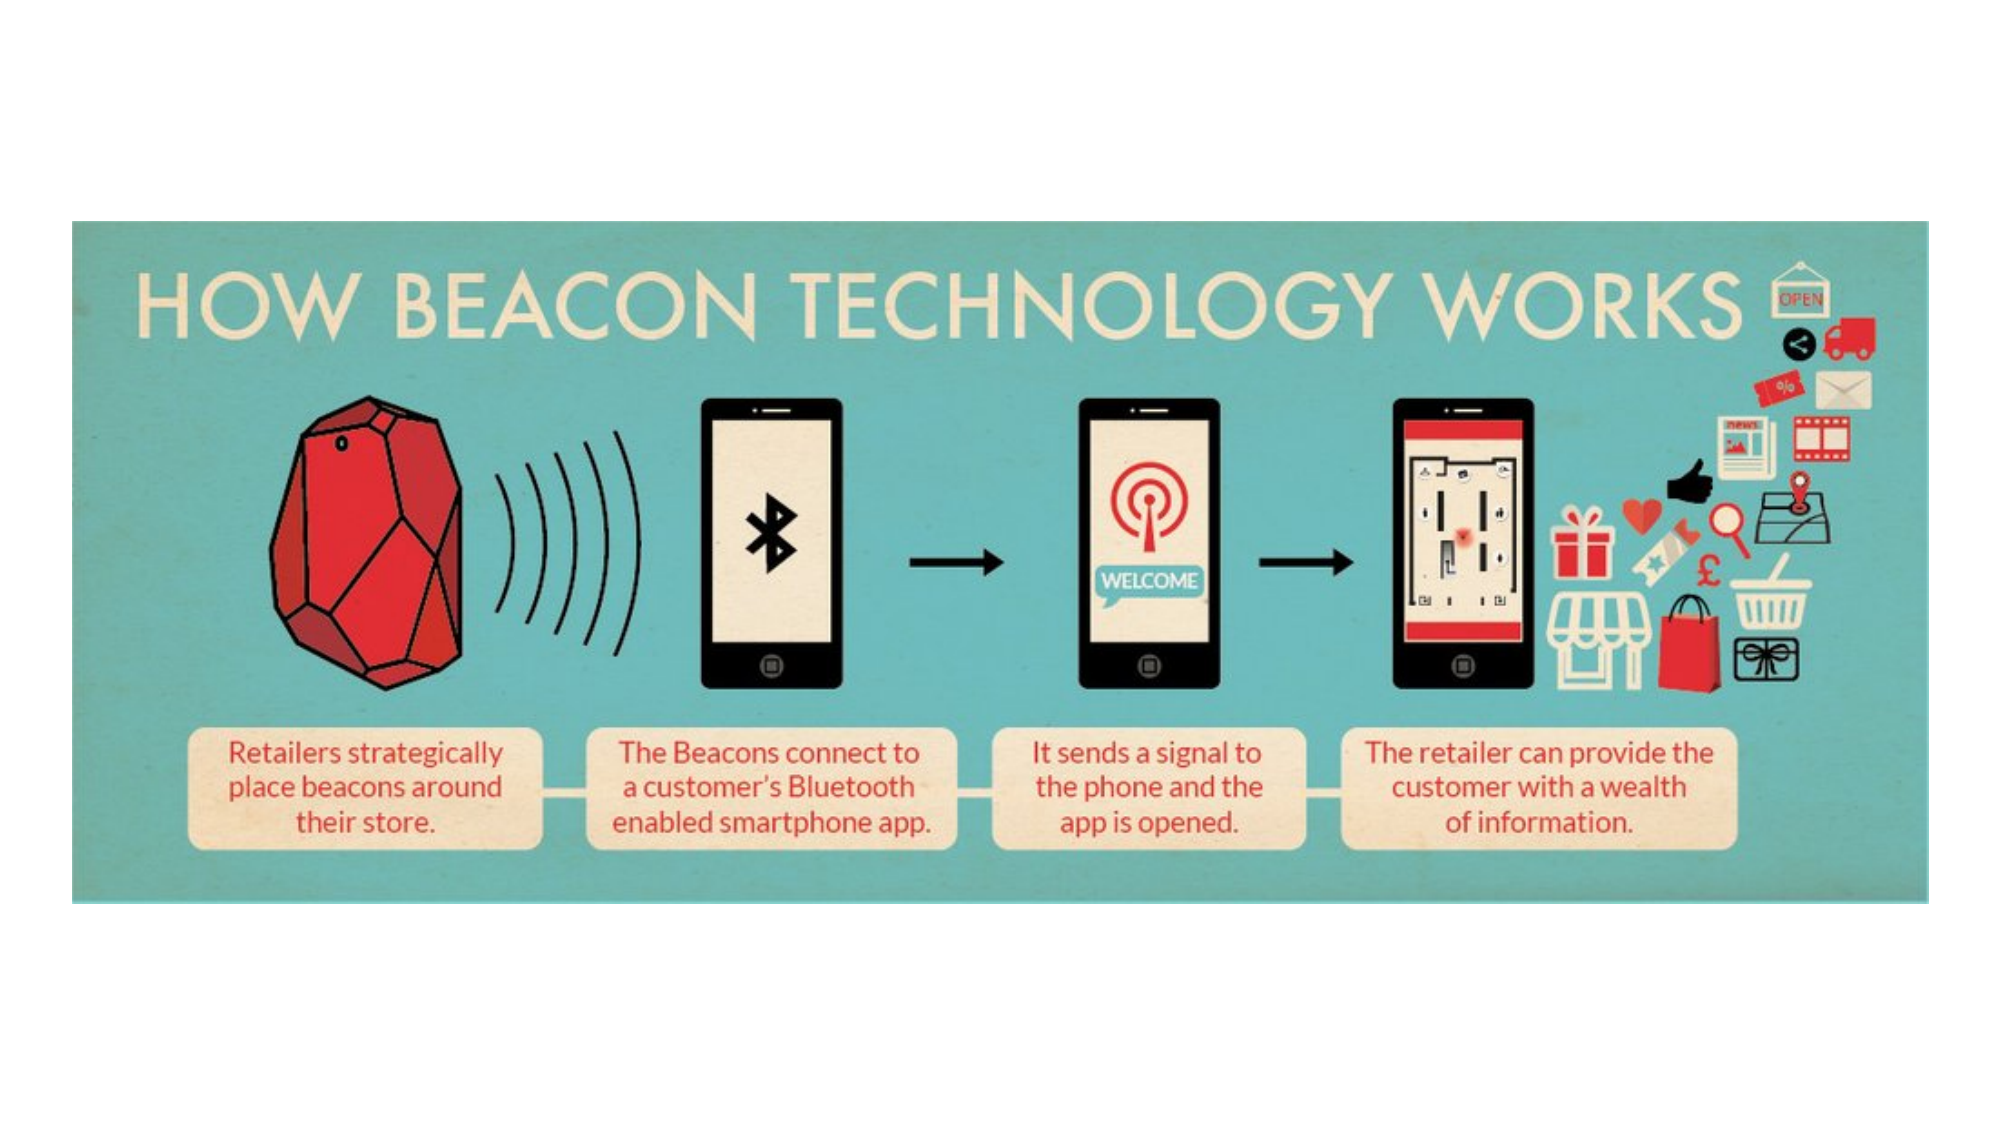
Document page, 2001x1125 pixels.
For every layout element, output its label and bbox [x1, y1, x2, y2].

picture [72, 221, 1929, 904]
